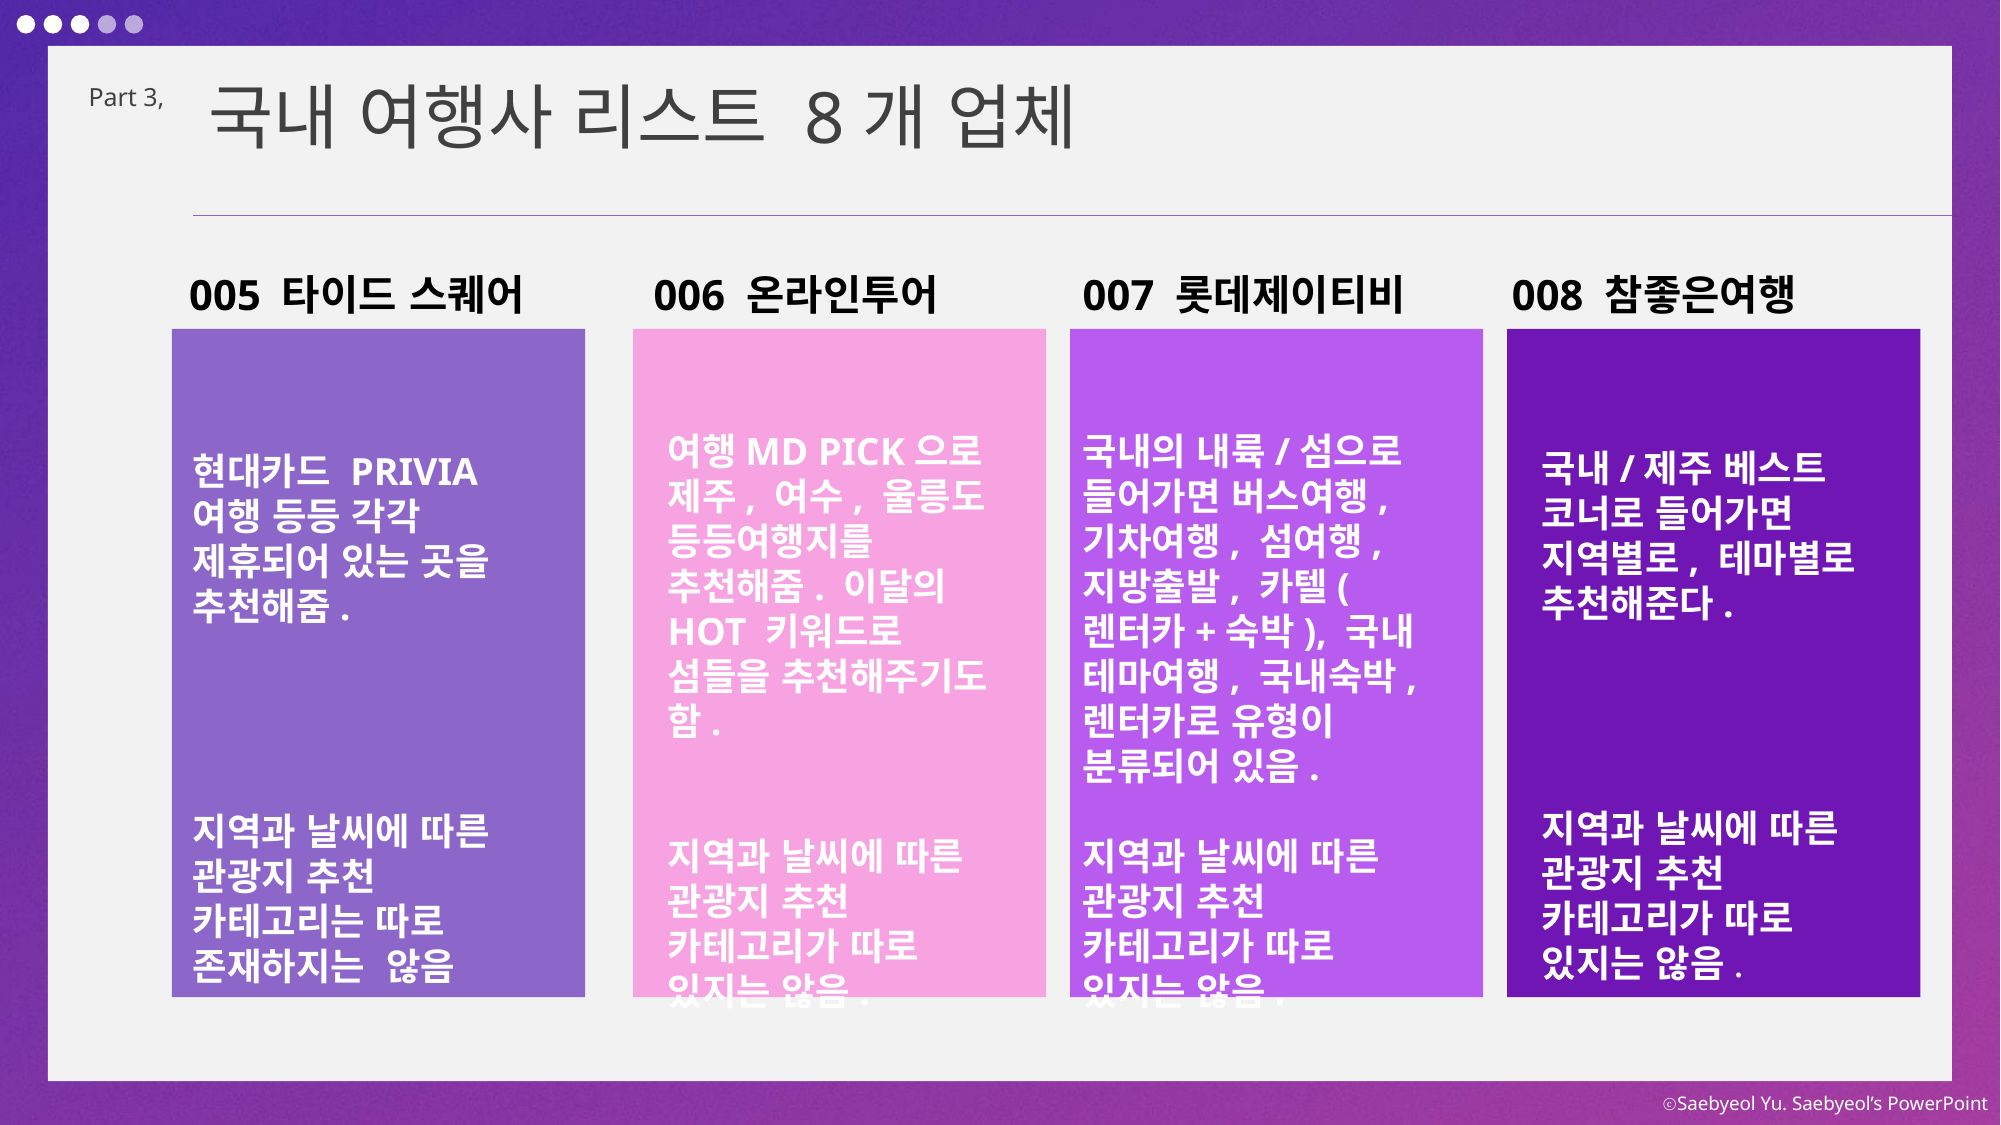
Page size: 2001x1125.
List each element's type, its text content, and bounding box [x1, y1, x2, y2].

text_box [171, 328, 586, 998]
text_box [15, 13, 37, 35]
picture [0, 0, 2000, 1125]
text_box 현대카드 PRIVIA 여행 등등 각각 제휴되어 있는 곳을 추천해줌. 지역과 날씨에 따른 관광지 추천 카테고리는 따로 존재하지는 않음 [178, 440, 552, 996]
text_box 008 참좋은여행 [1497, 261, 1911, 326]
text_box [1069, 328, 1484, 998]
text_box [42, 13, 64, 35]
text_box 005 타이드 스퀘어 [174, 261, 583, 326]
text_box 006 온라인투어 [638, 261, 1000, 326]
text_box [632, 328, 1047, 998]
text_box [123, 13, 145, 35]
text_box [69, 13, 91, 35]
text_box [96, 13, 118, 35]
text_box 여행MD PICK으로 제주, 여수, 울릉도 등등여행지를 추천해줌. 이달의 HOT 키워드로 섬들을 추천해주기도 함. 지역과 날씨에 따른 관광지 추천 카테고리가 따로 있지는 않음. [652, 420, 1027, 1021]
text_box Part 3, [73, 73, 180, 119]
text_box 국내의 내륙/섬으로 들어가면 버스여행, 기차여행, 섬여행, 지방출발, 카텔(렌터카+숙박), 국내 테마여행, 국내숙박, 렌터카로 유형이 분류되어 있음. 지역과 날씨에 따른 관광지 추천 카테고리가 따로 있지는 않음. [1067, 420, 1442, 1021]
text_box 007 롯데제이티비 [1068, 261, 1430, 326]
text_box 국내/제주 베스트 코너로 들어가면 지역별로, 테마별로 추천해준다. 지역과 날씨에 따른 관광지 추천 카테고리가 따로 있지는 않음. [1526, 437, 1901, 993]
text_box 국내 여행사 리스트 8개 업체 [193, 65, 1092, 165]
text_box [1506, 328, 1921, 998]
